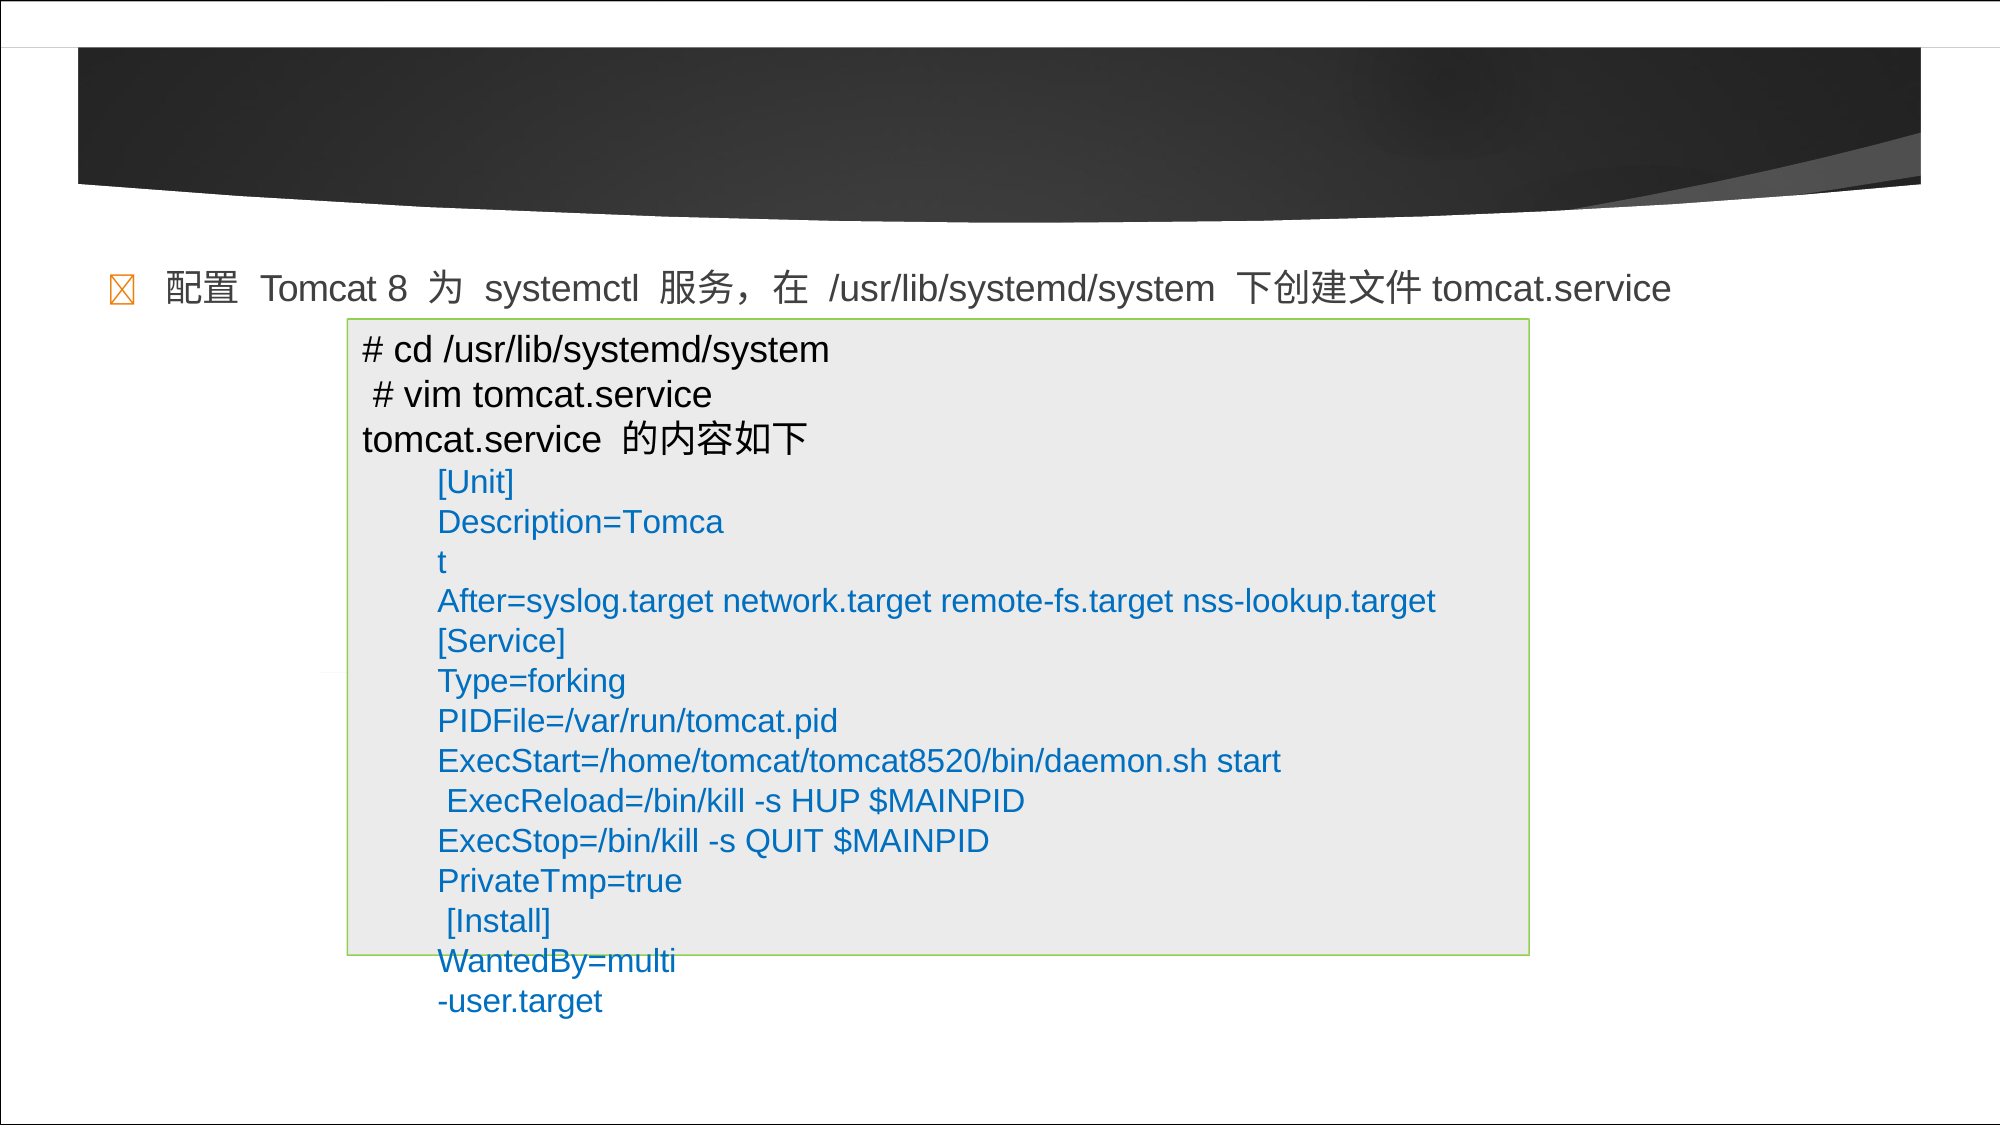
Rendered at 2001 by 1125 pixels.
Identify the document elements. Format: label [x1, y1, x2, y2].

text_box [0, 0, 2000, 1125]
